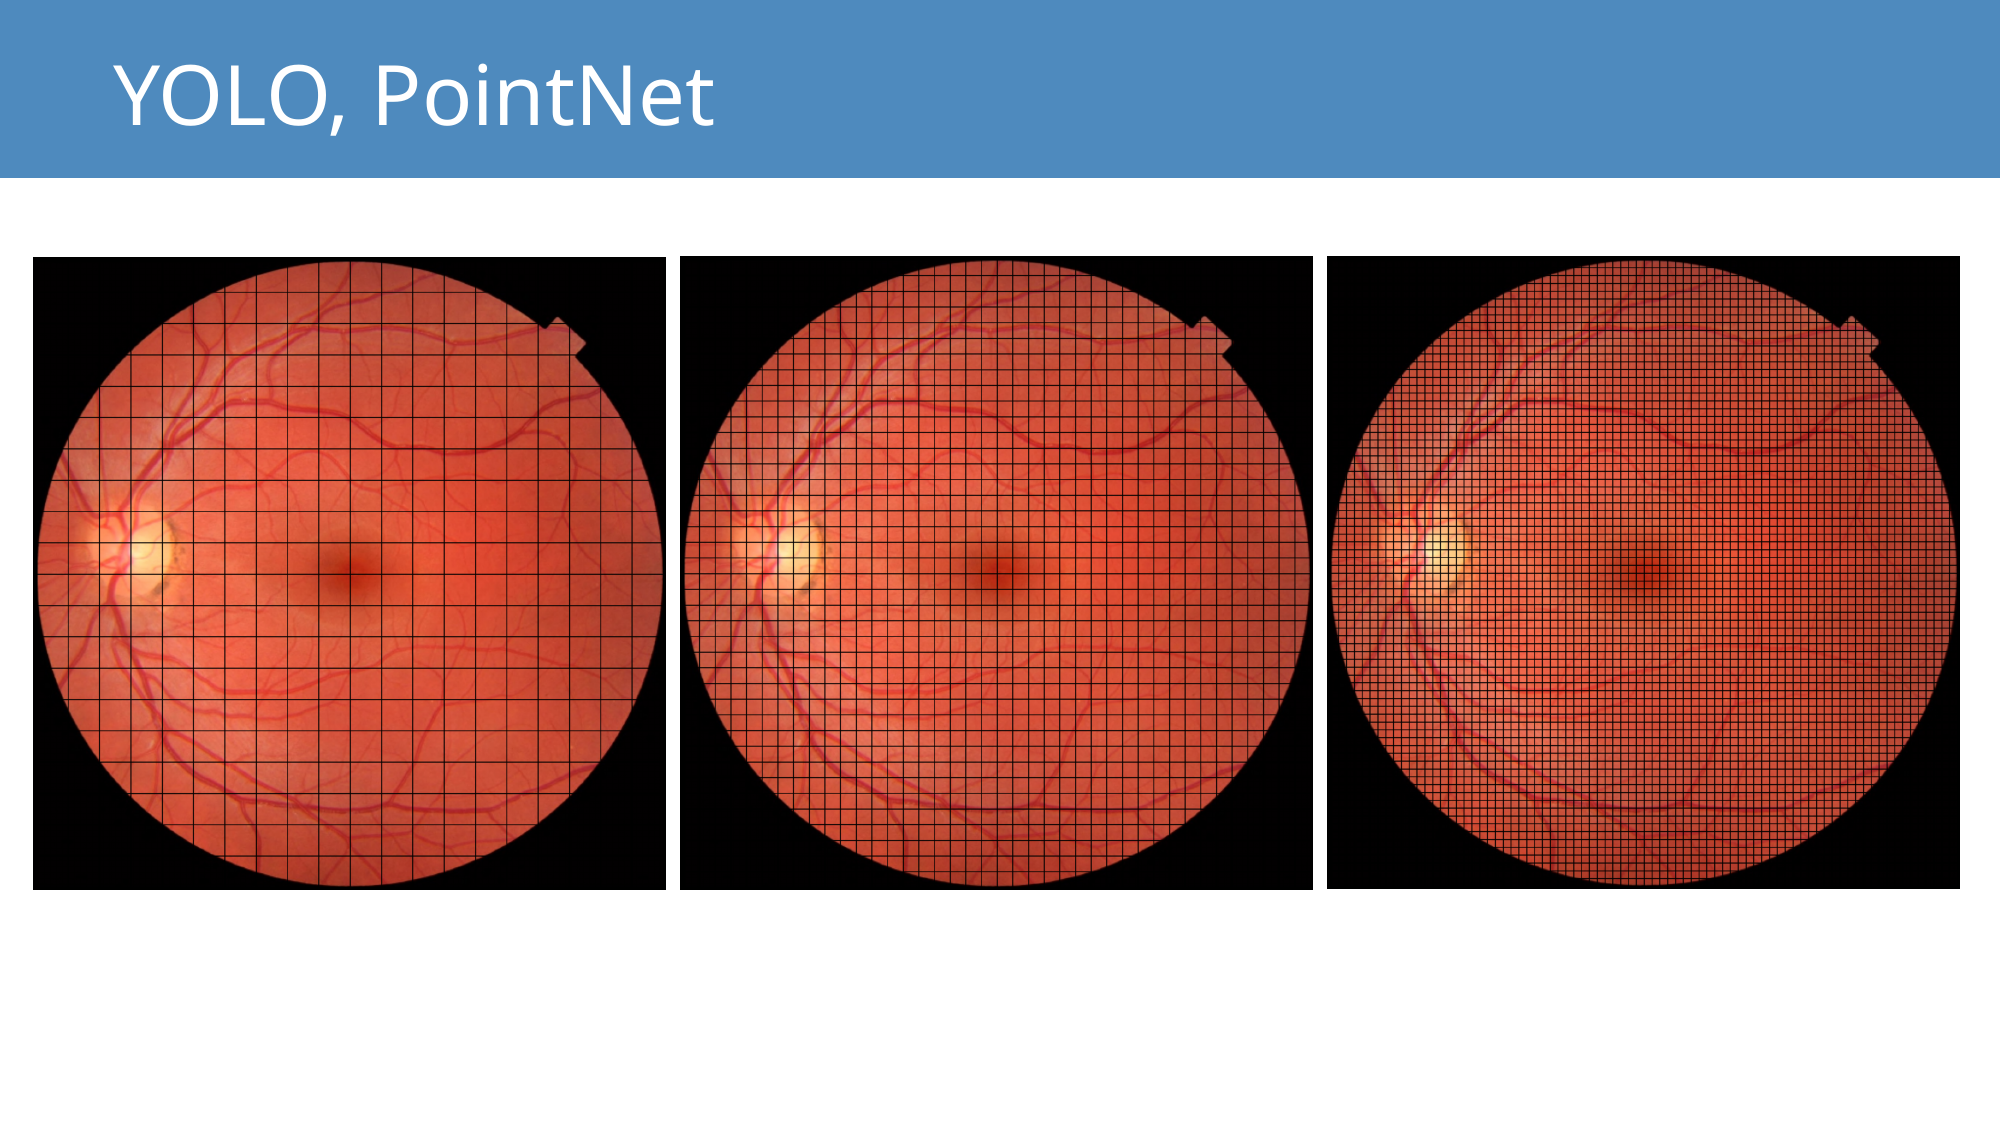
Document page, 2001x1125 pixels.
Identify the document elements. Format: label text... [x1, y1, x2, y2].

picture [680, 256, 1313, 890]
picture [1327, 256, 1960, 889]
picture [33, 257, 666, 890]
text_box YOLO, PointNet [98, 34, 731, 150]
